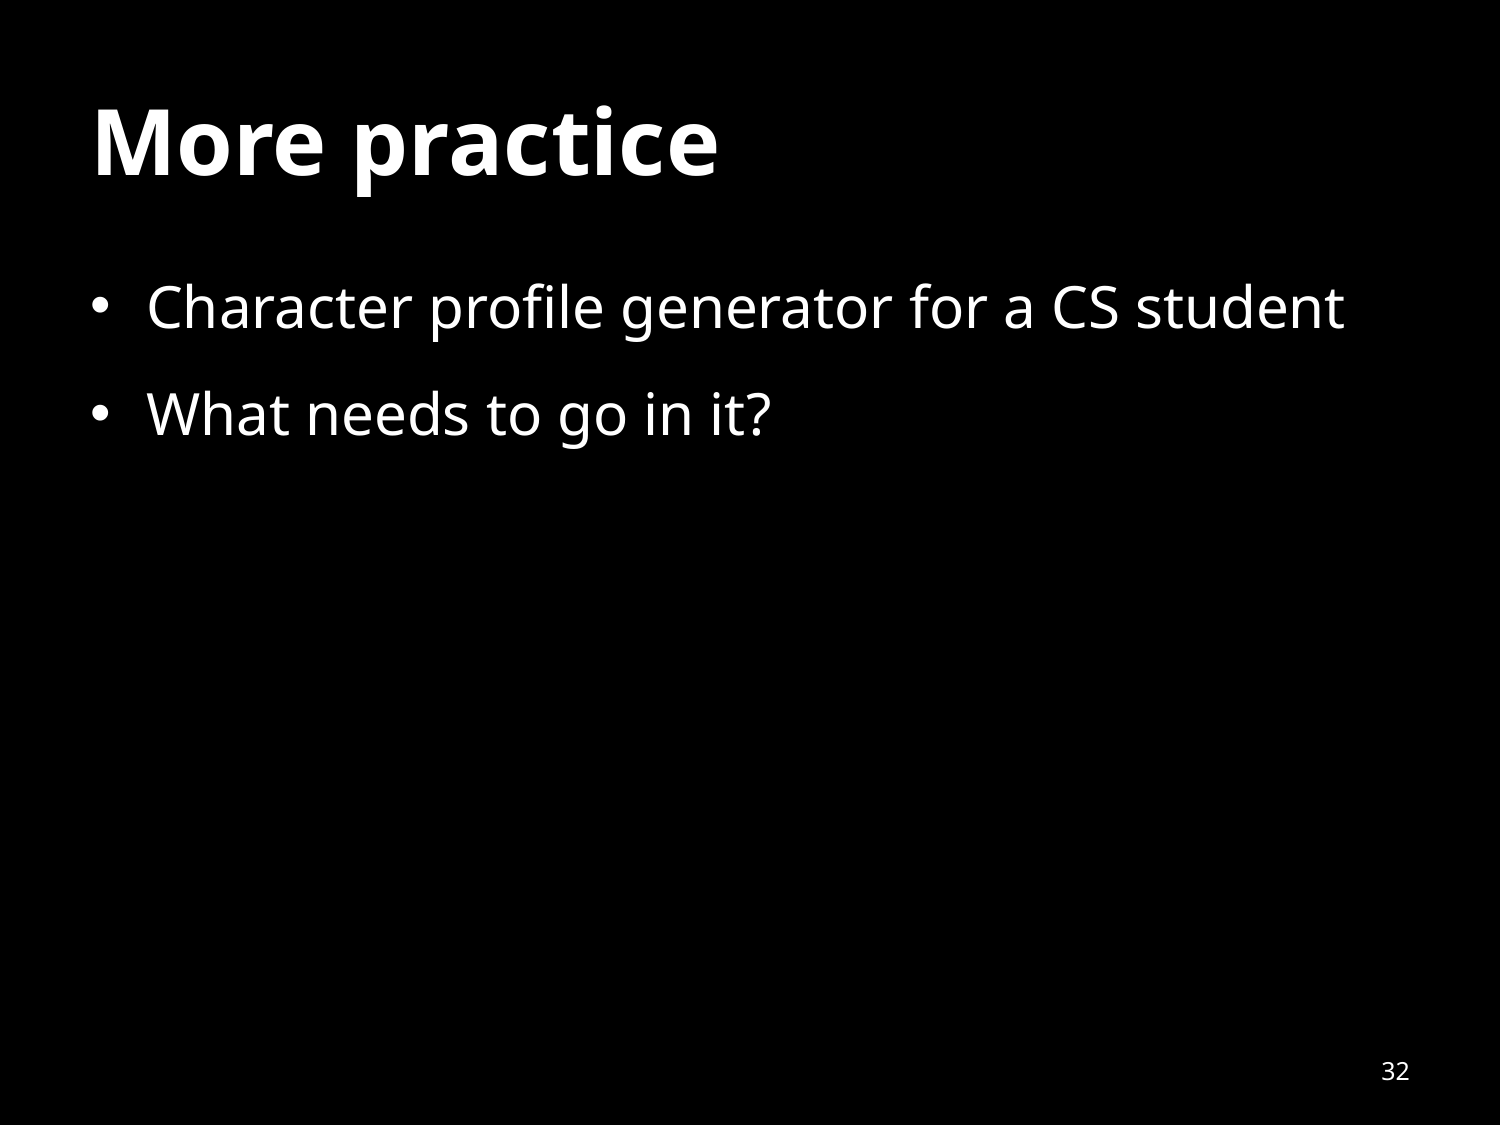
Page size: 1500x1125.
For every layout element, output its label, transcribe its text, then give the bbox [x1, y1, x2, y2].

slide_number 32 [1074, 1042, 1425, 1103]
list Character profile generator for a CS student What needs to go in it? [75, 262, 1425, 1005]
title More practice [75, 45, 1425, 233]
